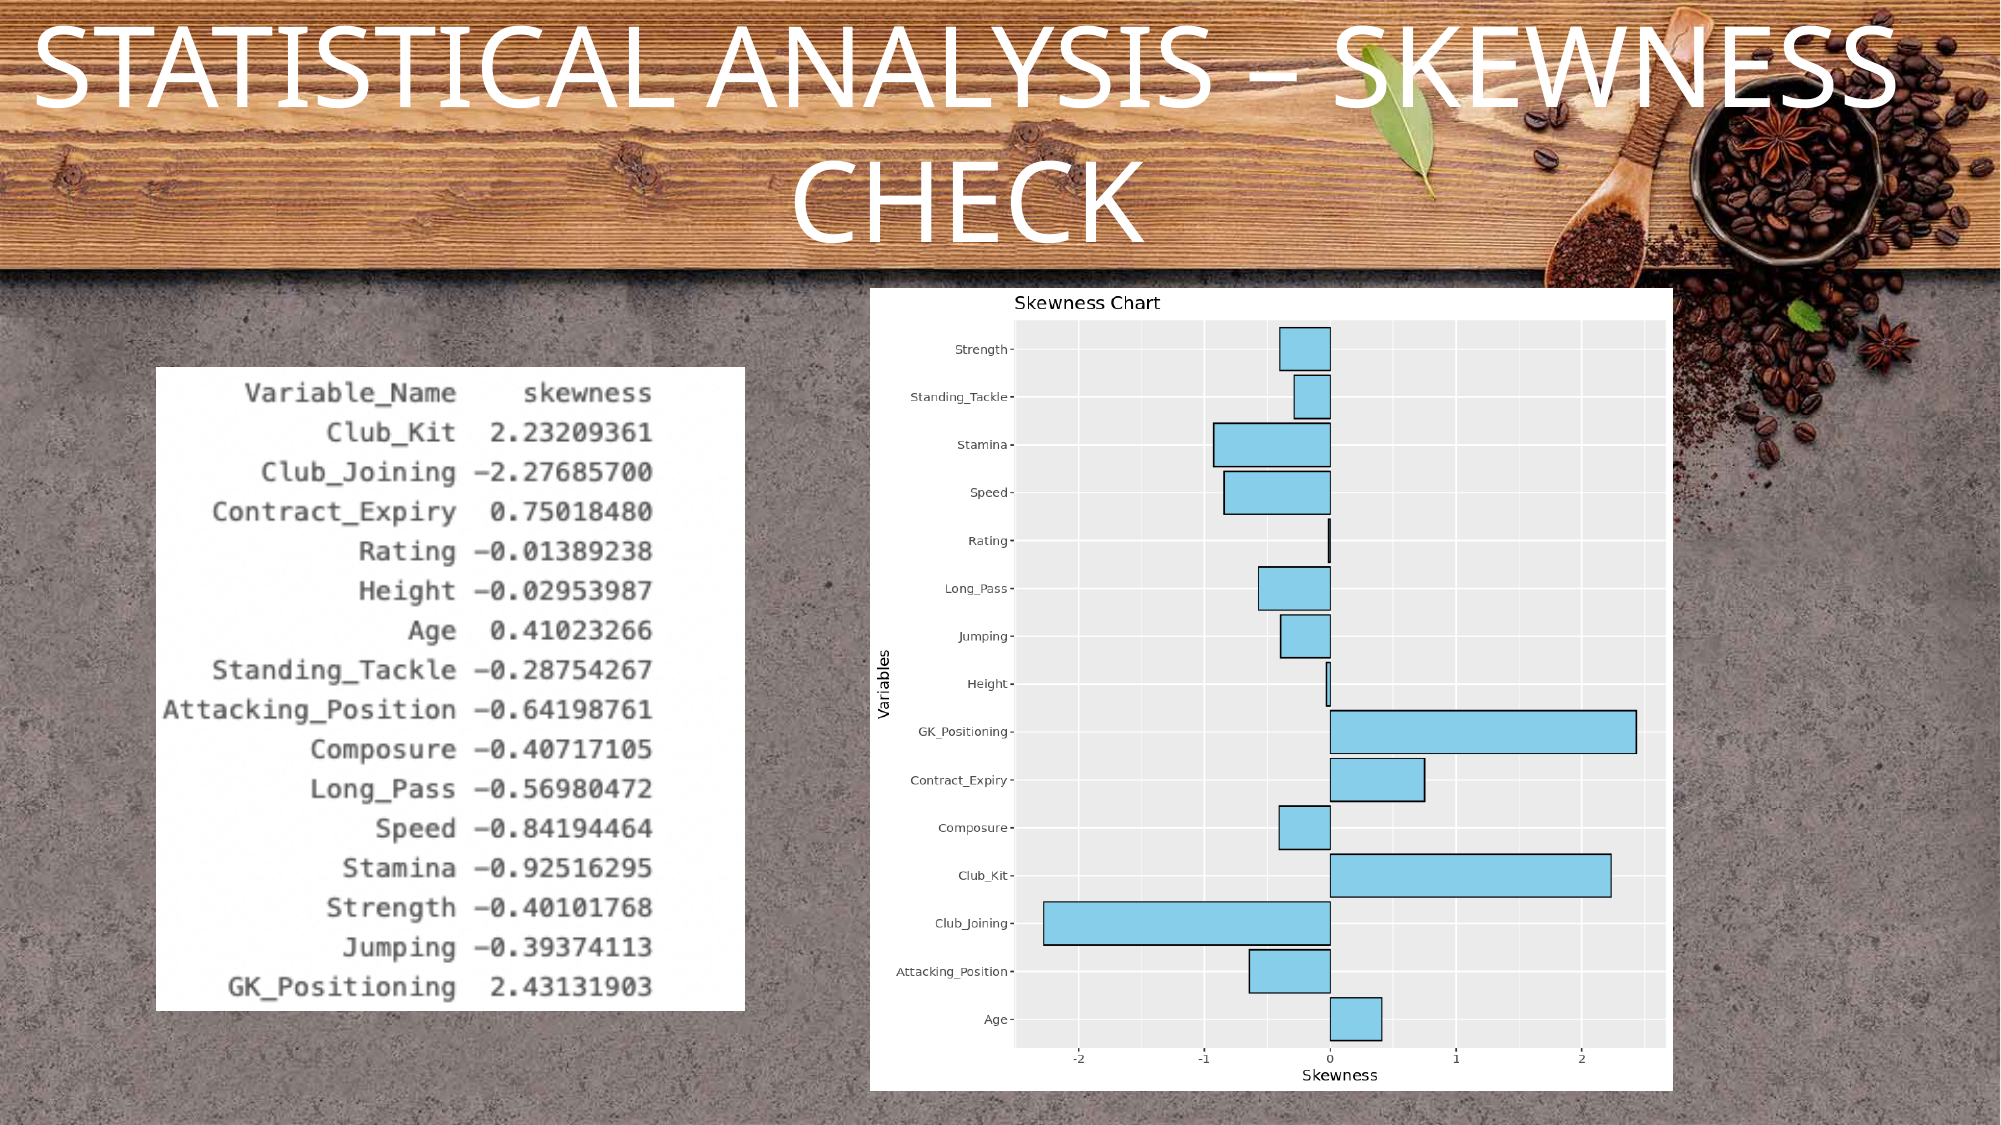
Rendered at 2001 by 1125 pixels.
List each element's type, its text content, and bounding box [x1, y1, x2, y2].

text_box STATISTICAL ANALYSIS – SKEWNESS CHECK [0, 0, 1934, 272]
picture [0, 0, 2001, 1125]
